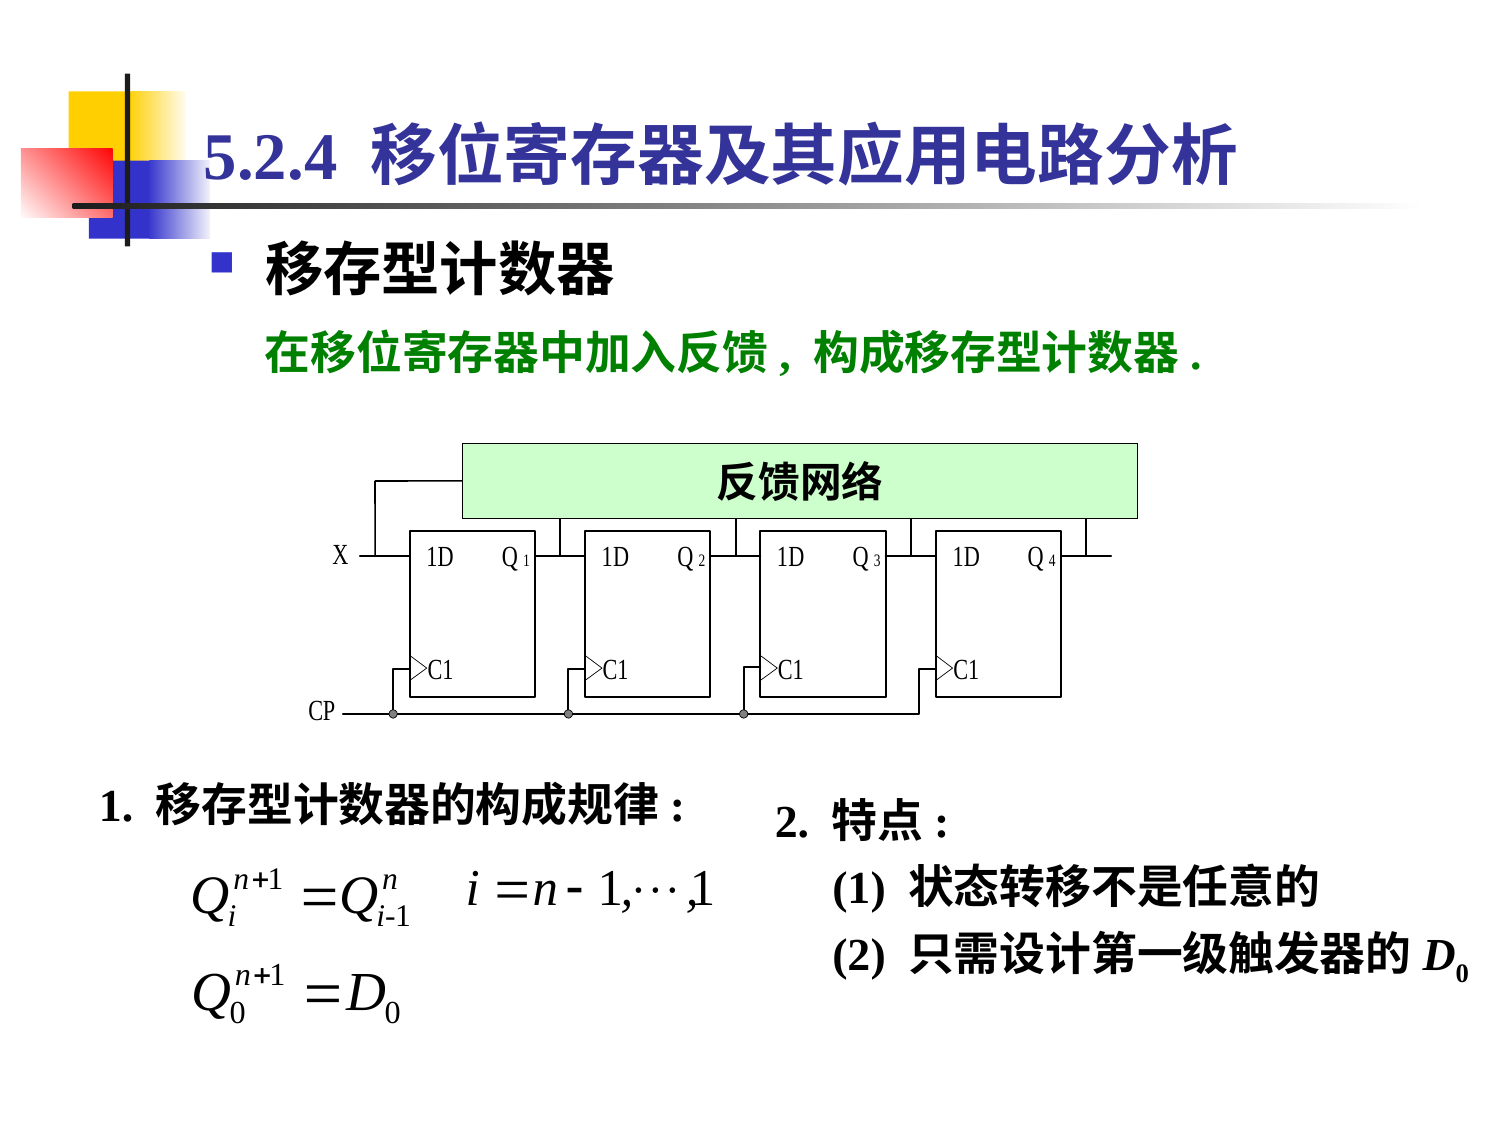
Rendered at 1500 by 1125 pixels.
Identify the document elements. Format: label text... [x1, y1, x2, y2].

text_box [374, 443, 1138, 557]
text_box 1. 移存型计数器的构成规律: [84, 768, 712, 838]
text_box 在移位寄存器中加入反馈, 构成移存型计数器. [250, 315, 1228, 386]
list 移存型计数器 [193, 224, 1038, 325]
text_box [183, 854, 420, 941]
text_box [184, 949, 411, 1038]
title 5.2.4 移位寄存器及其应用电路分析 [188, 12, 1468, 200]
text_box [459, 857, 719, 923]
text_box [287, 455, 1126, 744]
text_box 2. 特点: (1) 状态转移不是任意的 (2) 只需设计第一级触发器的D0 [760, 773, 1484, 995]
